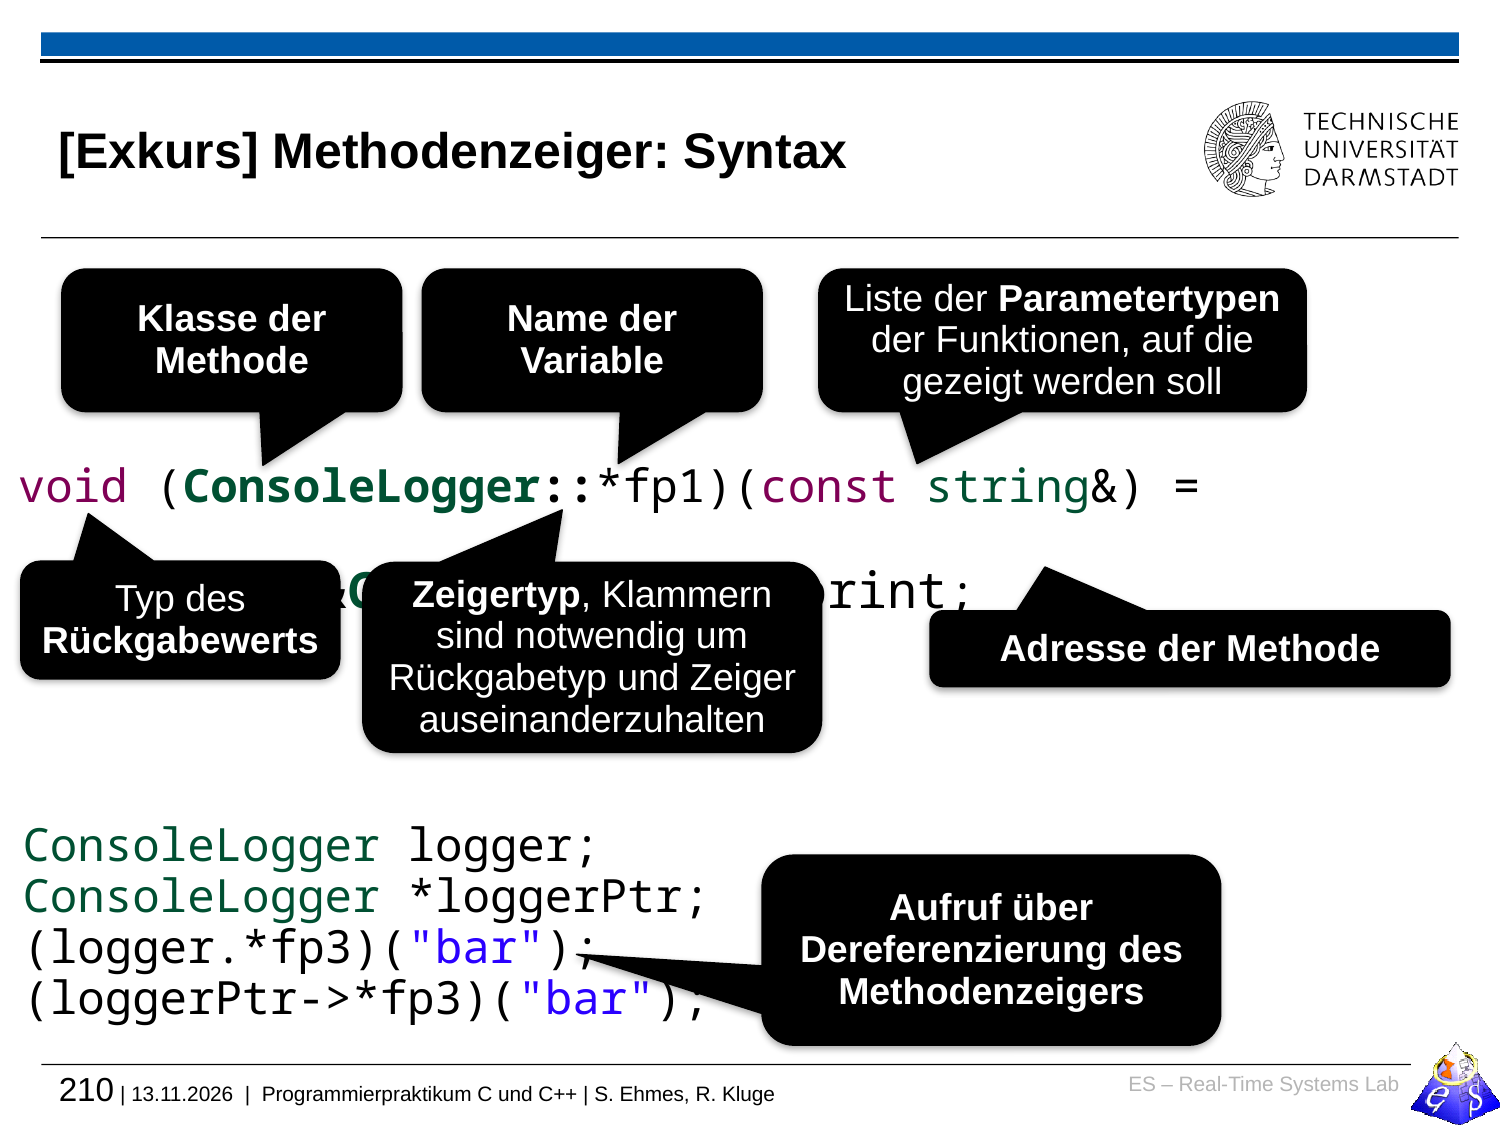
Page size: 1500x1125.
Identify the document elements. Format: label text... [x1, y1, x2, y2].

text_box void (ConsoleLogger::*fp1)(const string&) = &ConsoleLogger::print; [3, 453, 1500, 627]
text_box Name der Variable [421, 268, 763, 465]
text_box Klasse der Methode [61, 268, 403, 466]
text_box ConsoleLogger logger; ConsoleLogger *loggerPtr; (logger.*fp3)("bar"); (loggerPtr->*fp3)("bar"); [7, 813, 758, 1084]
picture [1411, 1041, 1500, 1125]
text_box Liste der Parametertypen der Funktionen, auf die gezeigt werden soll [818, 268, 1308, 465]
picture [1187, 84, 1483, 214]
text_box Adresse der Methode [929, 566, 1451, 688]
text_box Zeigertyp, Klammern sind notwendig um Rückgabetyp und Zeiger auseinanderzuhalten [362, 509, 823, 754]
title [Exkurs] Methodenzeiger: Syntax [58, 80, 1187, 218]
text_box Typ des Rückgabewerts [20, 512, 341, 680]
text_box Aufruf über Dereferenzierung des Methodenzeigers [575, 854, 1222, 1046]
